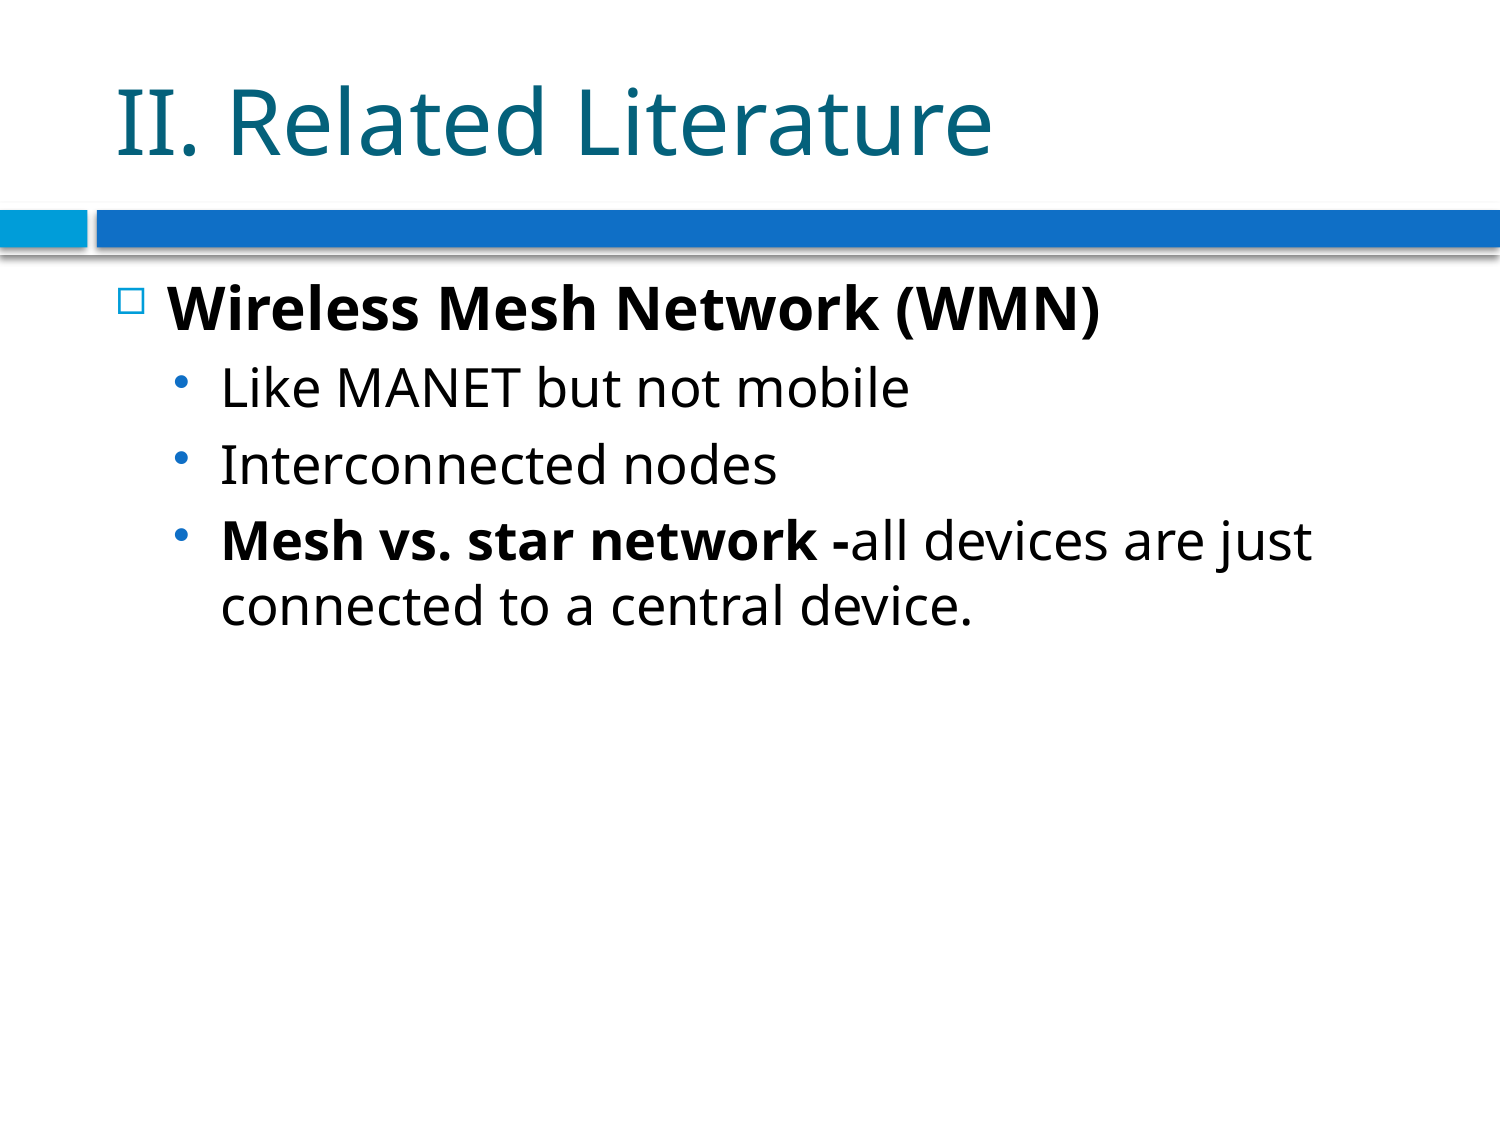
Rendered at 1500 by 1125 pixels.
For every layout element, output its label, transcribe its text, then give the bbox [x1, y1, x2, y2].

title II. Related Literature [100, 37, 1438, 200]
list Wireless Mesh Network (WMN) Like MANET but not mobile Interconnected nodes Mesh vs. star network -all devices are just connected to a central device. [100, 262, 1438, 1000]
